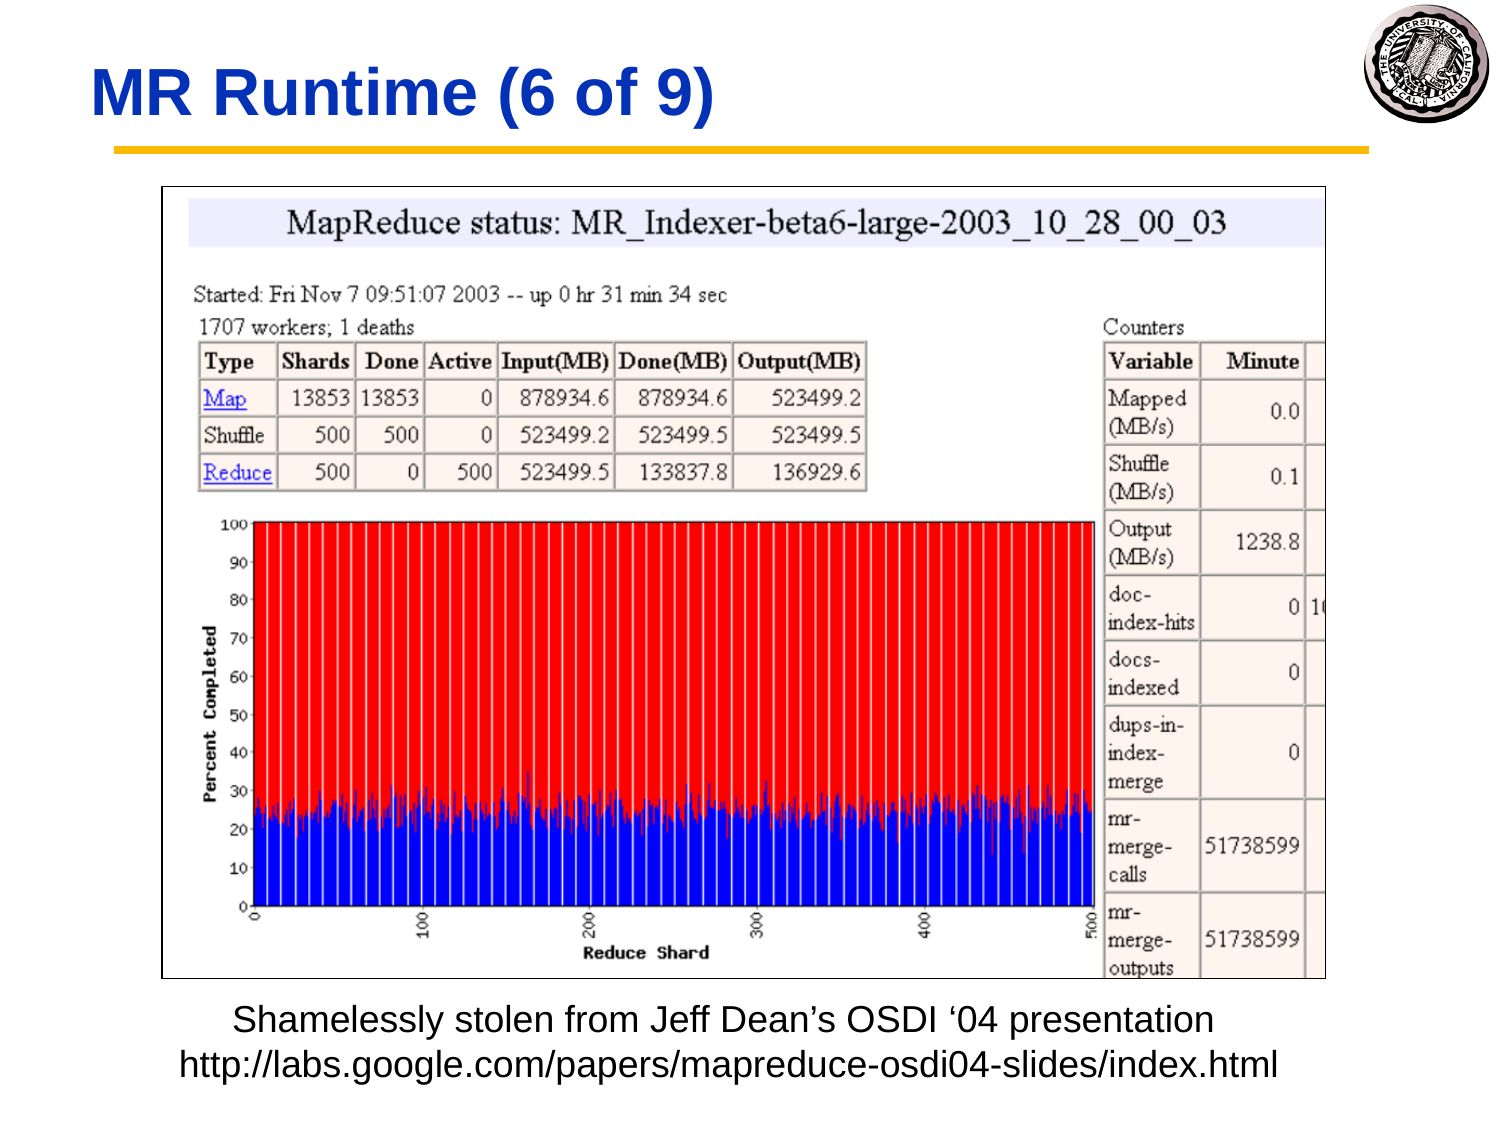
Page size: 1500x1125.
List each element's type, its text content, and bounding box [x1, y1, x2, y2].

list [112, 174, 1363, 1038]
picture [162, 187, 1326, 978]
text_box Shamelessly stolen from Jeff Dean’s OSDI ‘04 presentation http://labs.google.com/papers/mapreduce-osdi04-slides/index.html [163, 987, 1294, 1093]
picture [1425, 0, 1500, 127]
title MR Runtime (6 of 9) [75, 0, 1425, 188]
